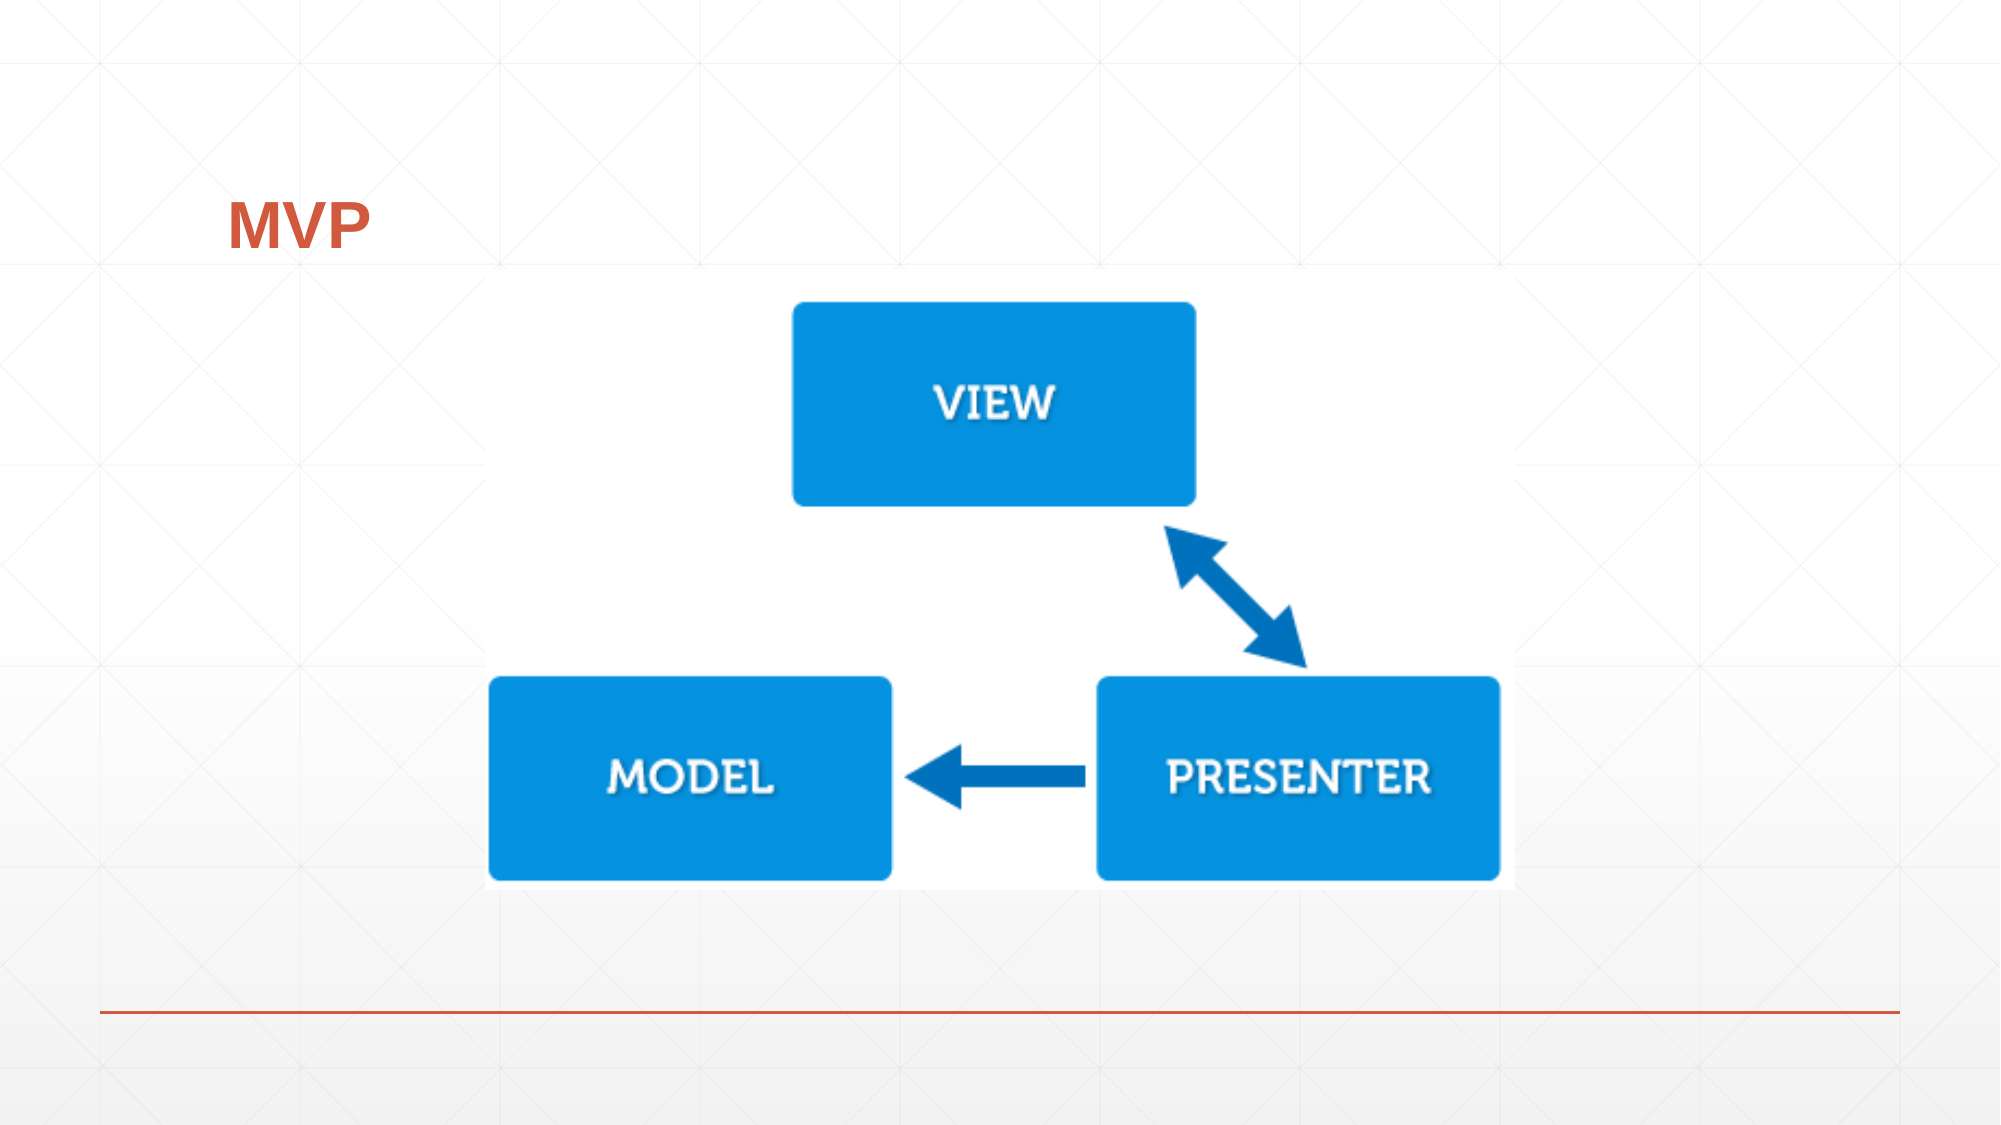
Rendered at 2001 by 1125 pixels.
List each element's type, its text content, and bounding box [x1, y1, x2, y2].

picture [485, 269, 1515, 890]
title MVP [212, 82, 1788, 271]
